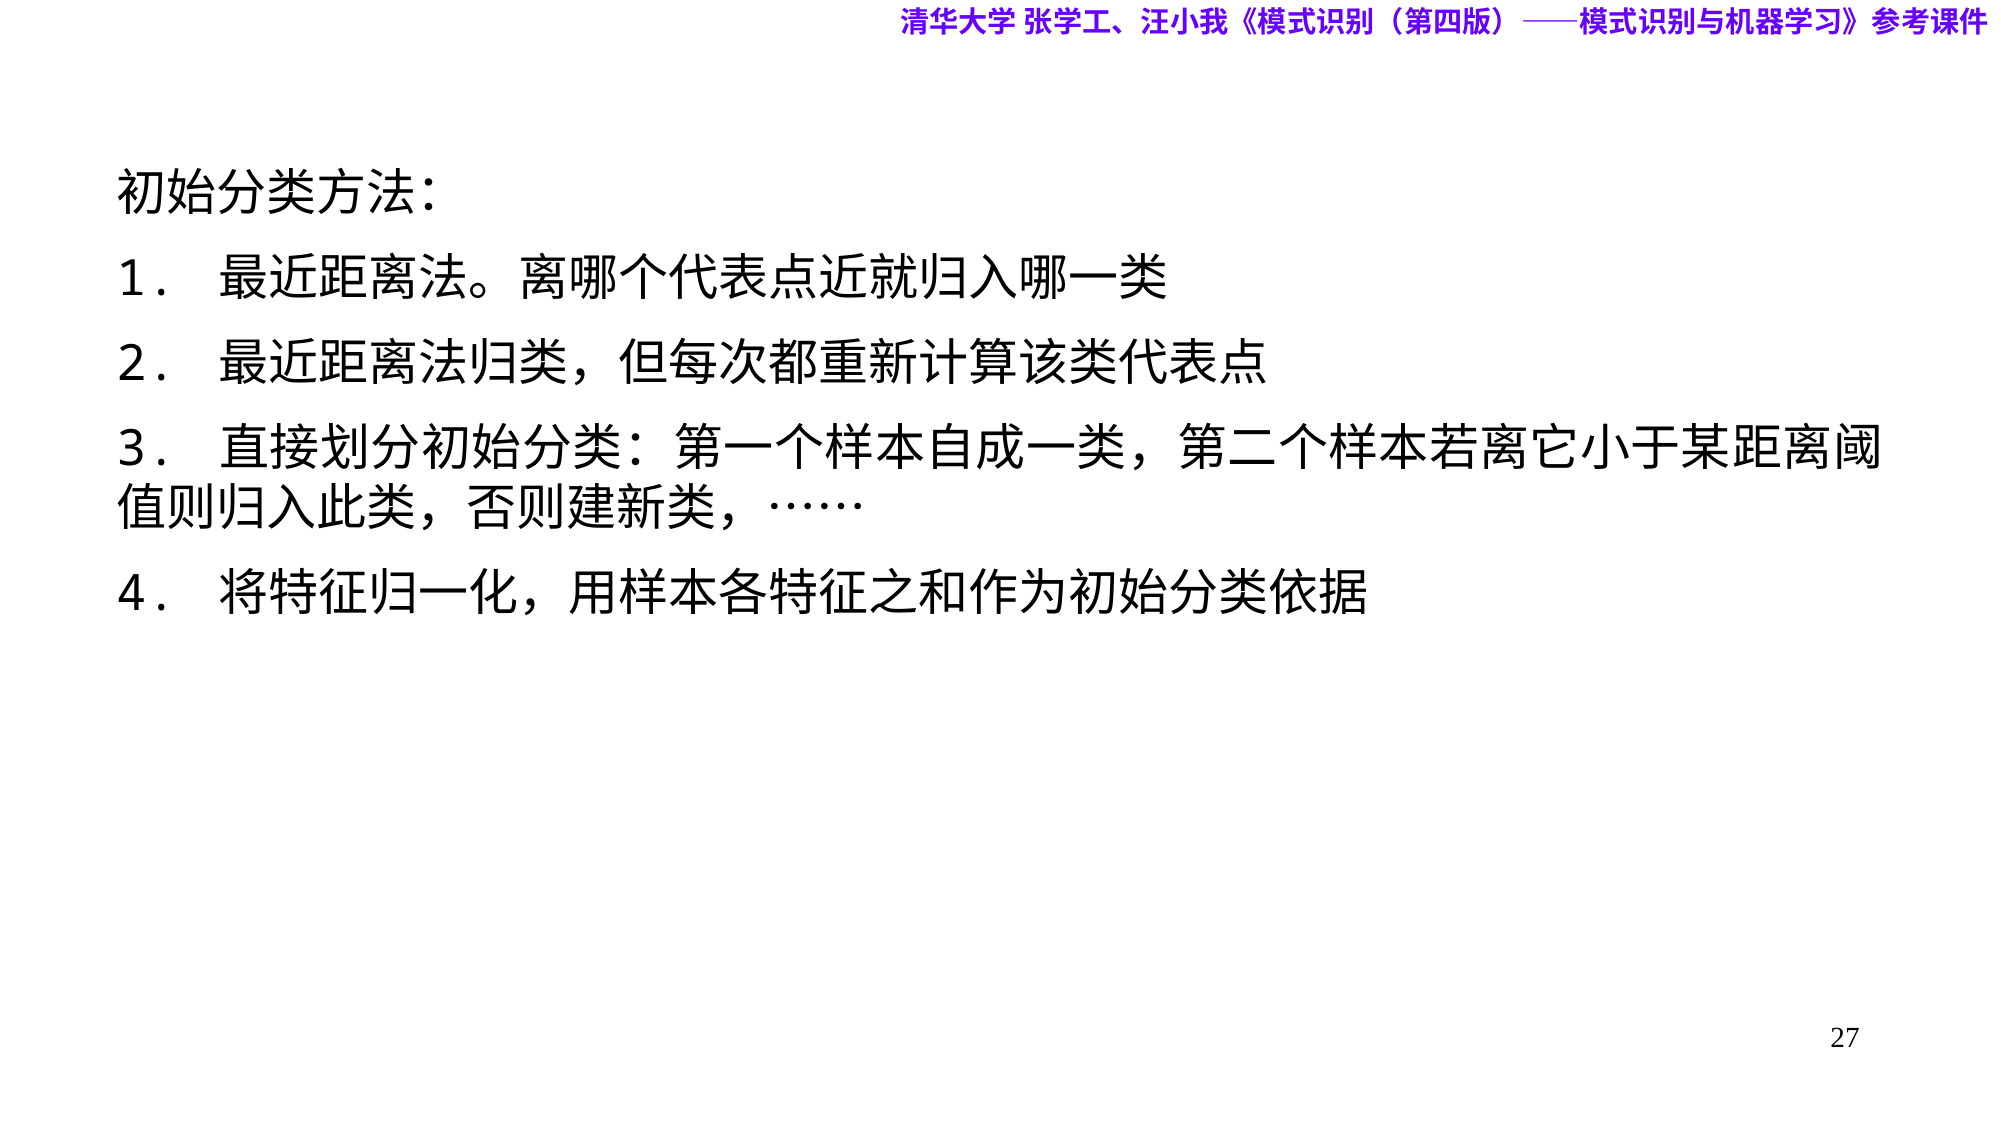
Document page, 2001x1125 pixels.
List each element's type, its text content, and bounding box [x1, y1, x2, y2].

text_box 27 [1458, 1011, 1875, 1087]
text_box 清华大学 张学工、汪小我《模式识别（第四版）——模式识别与机器学习》参考课件 [546, 3, 2000, 46]
